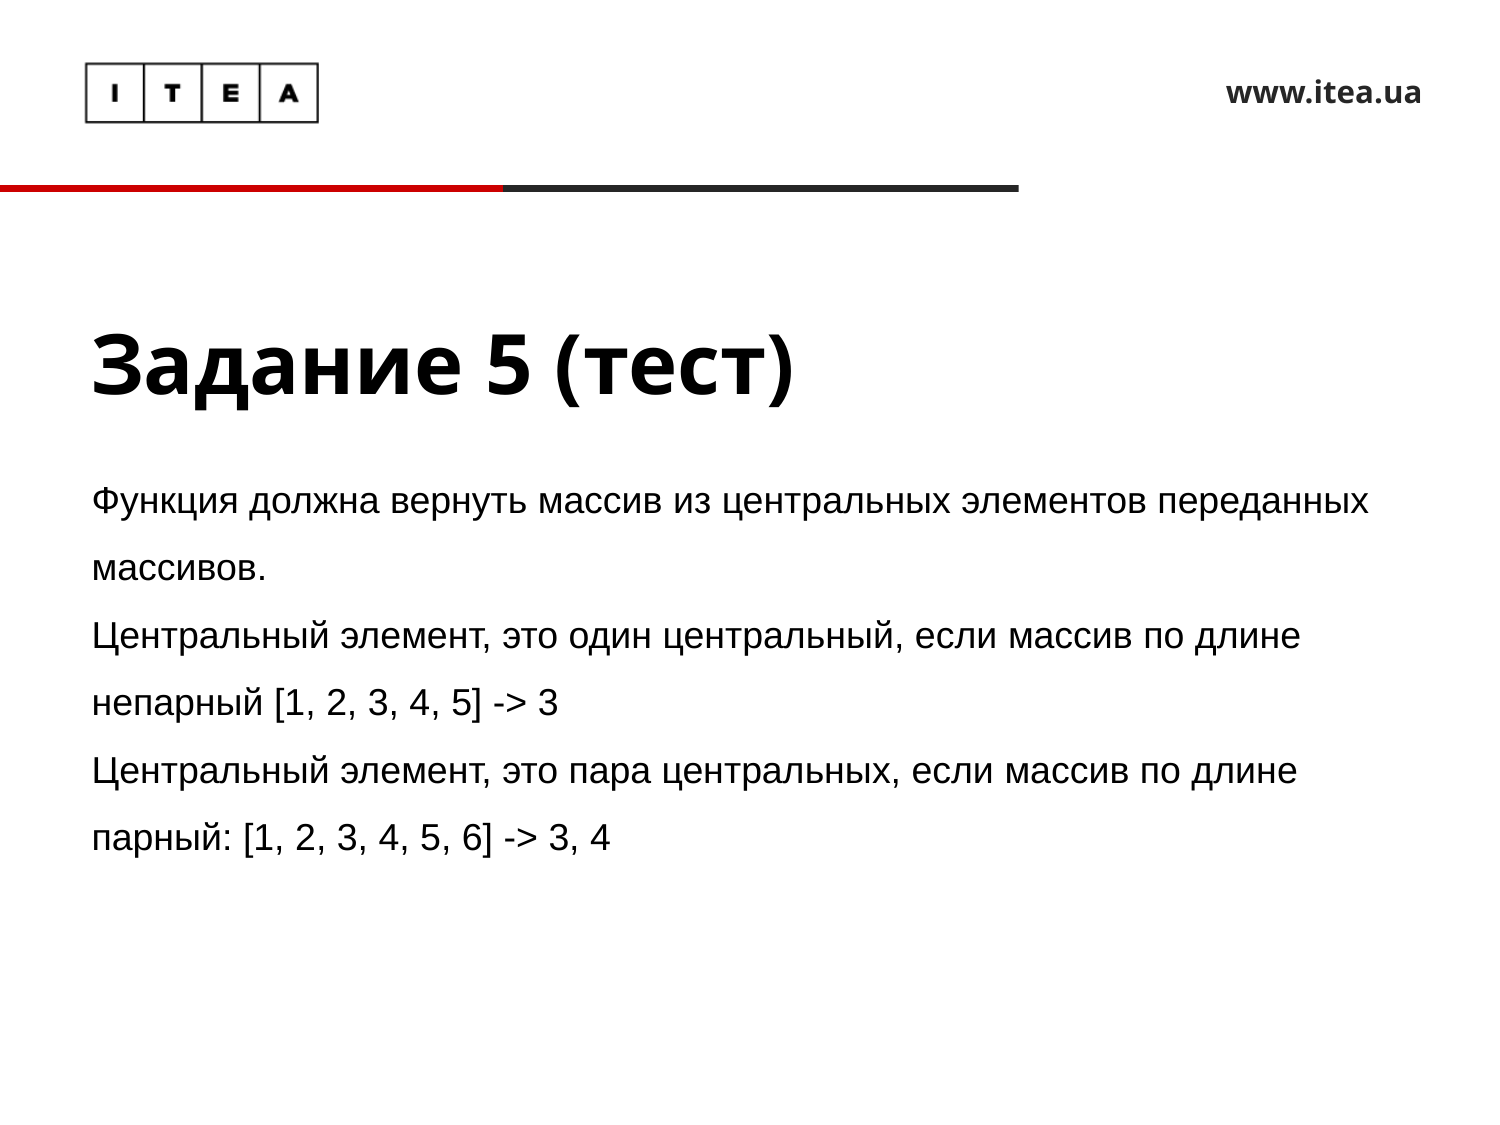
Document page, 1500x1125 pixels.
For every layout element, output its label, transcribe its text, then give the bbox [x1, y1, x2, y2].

text_box www.itea.ua [1172, 66, 1477, 115]
text_box [0, 185, 503, 192]
picture [57, 49, 344, 133]
title Задание 5 (тест) [75, 299, 1425, 422]
text_box Функция должна вернуть массив из центральных элементов переданных массивов. Центральный элемент, это один центральный, если массив по длине непарный [1, 2, 3, 4, 5] -> 3 Центральный элемент, это пара центральных, если массив по длине парный: [1, 2, 3, 4, 5, 6] -> 3, 4 [76, 445, 1407, 1045]
text_box [503, 185, 1019, 192]
